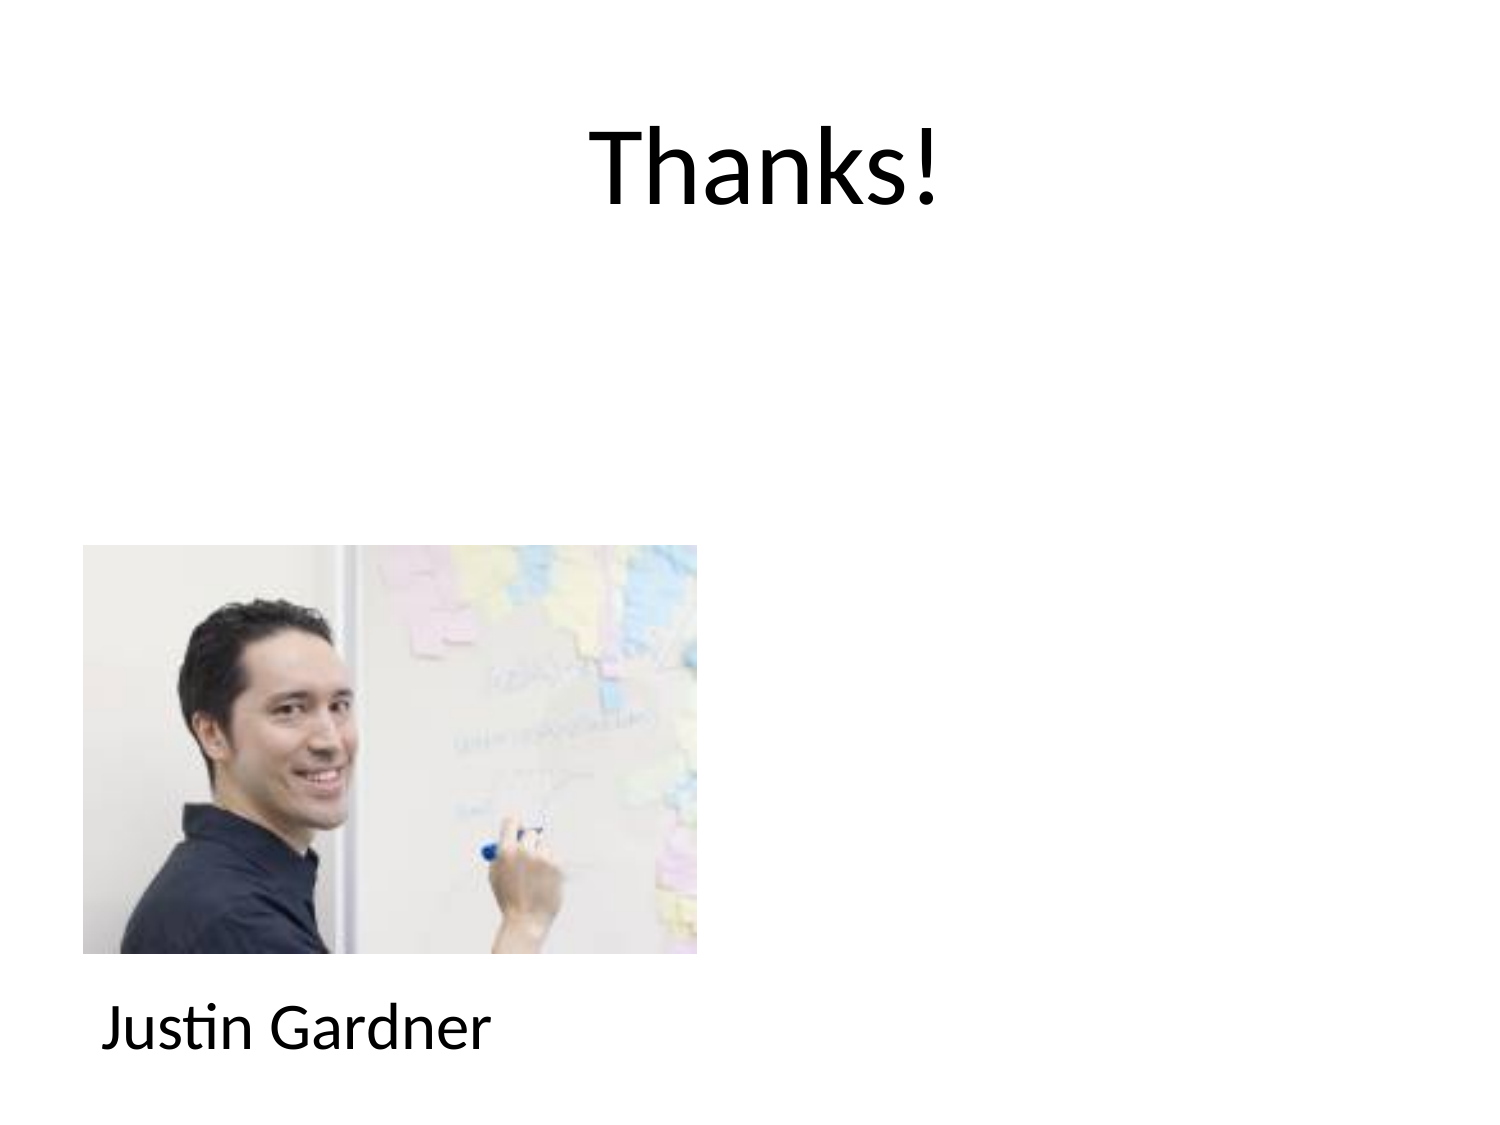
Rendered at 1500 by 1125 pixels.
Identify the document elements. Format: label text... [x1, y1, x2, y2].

text_box Justin Gardner [86, 975, 508, 1071]
picture [83, 545, 697, 955]
text_box Thanks! [573, 84, 986, 235]
